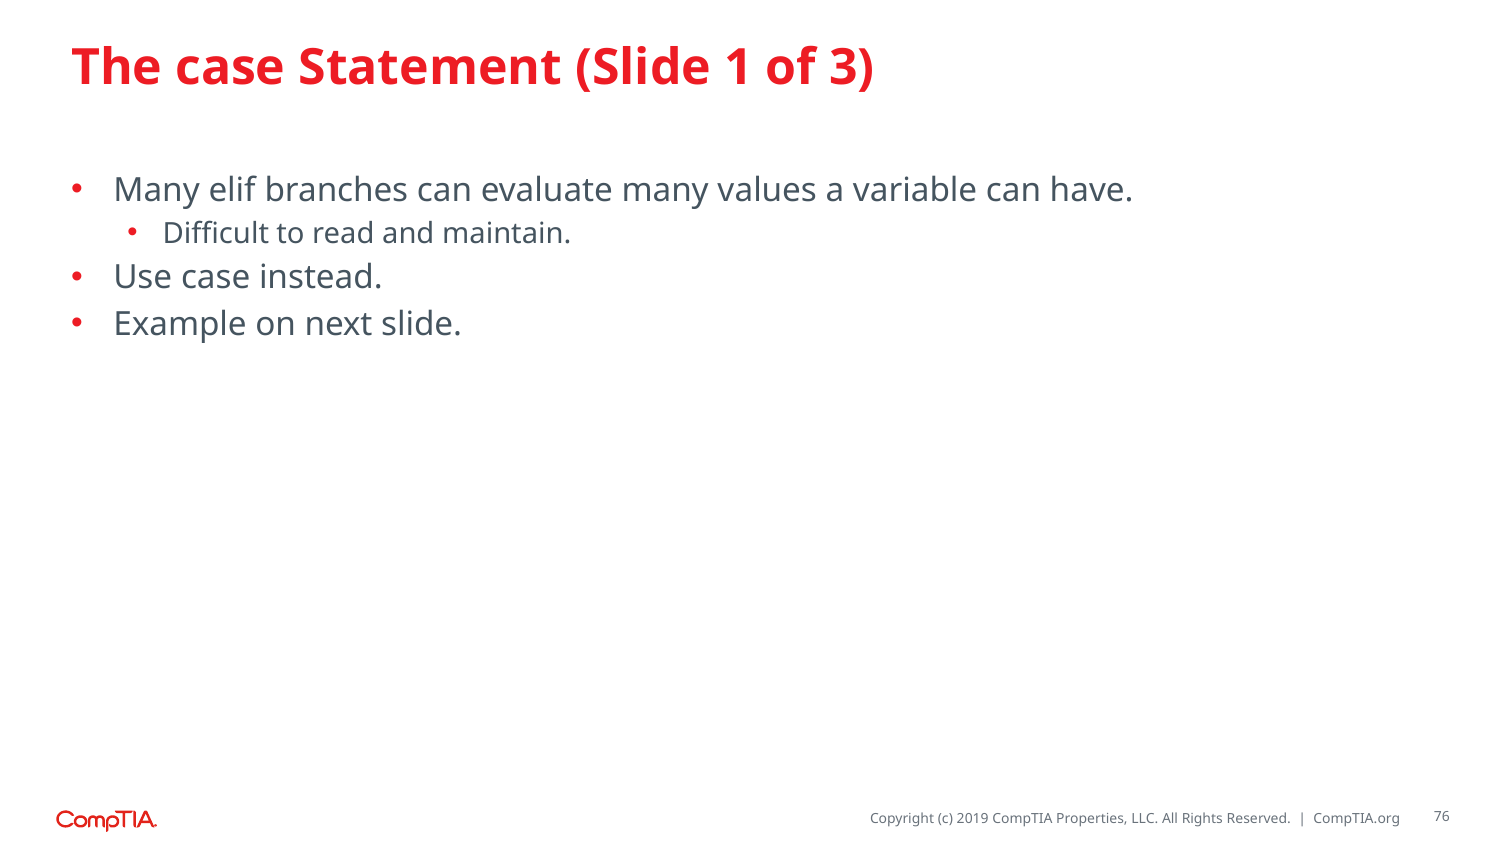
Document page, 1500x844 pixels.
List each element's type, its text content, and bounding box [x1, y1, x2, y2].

list Many elif branches can evaluate many values a variable can have. Difficult to read and maintain. Use case instead. Example on next slide. [56, 160, 1444, 746]
slide_number 76 [1407, 800, 1450, 835]
title The case Statement (Slide 1 of 3) [56, 12, 1444, 117]
